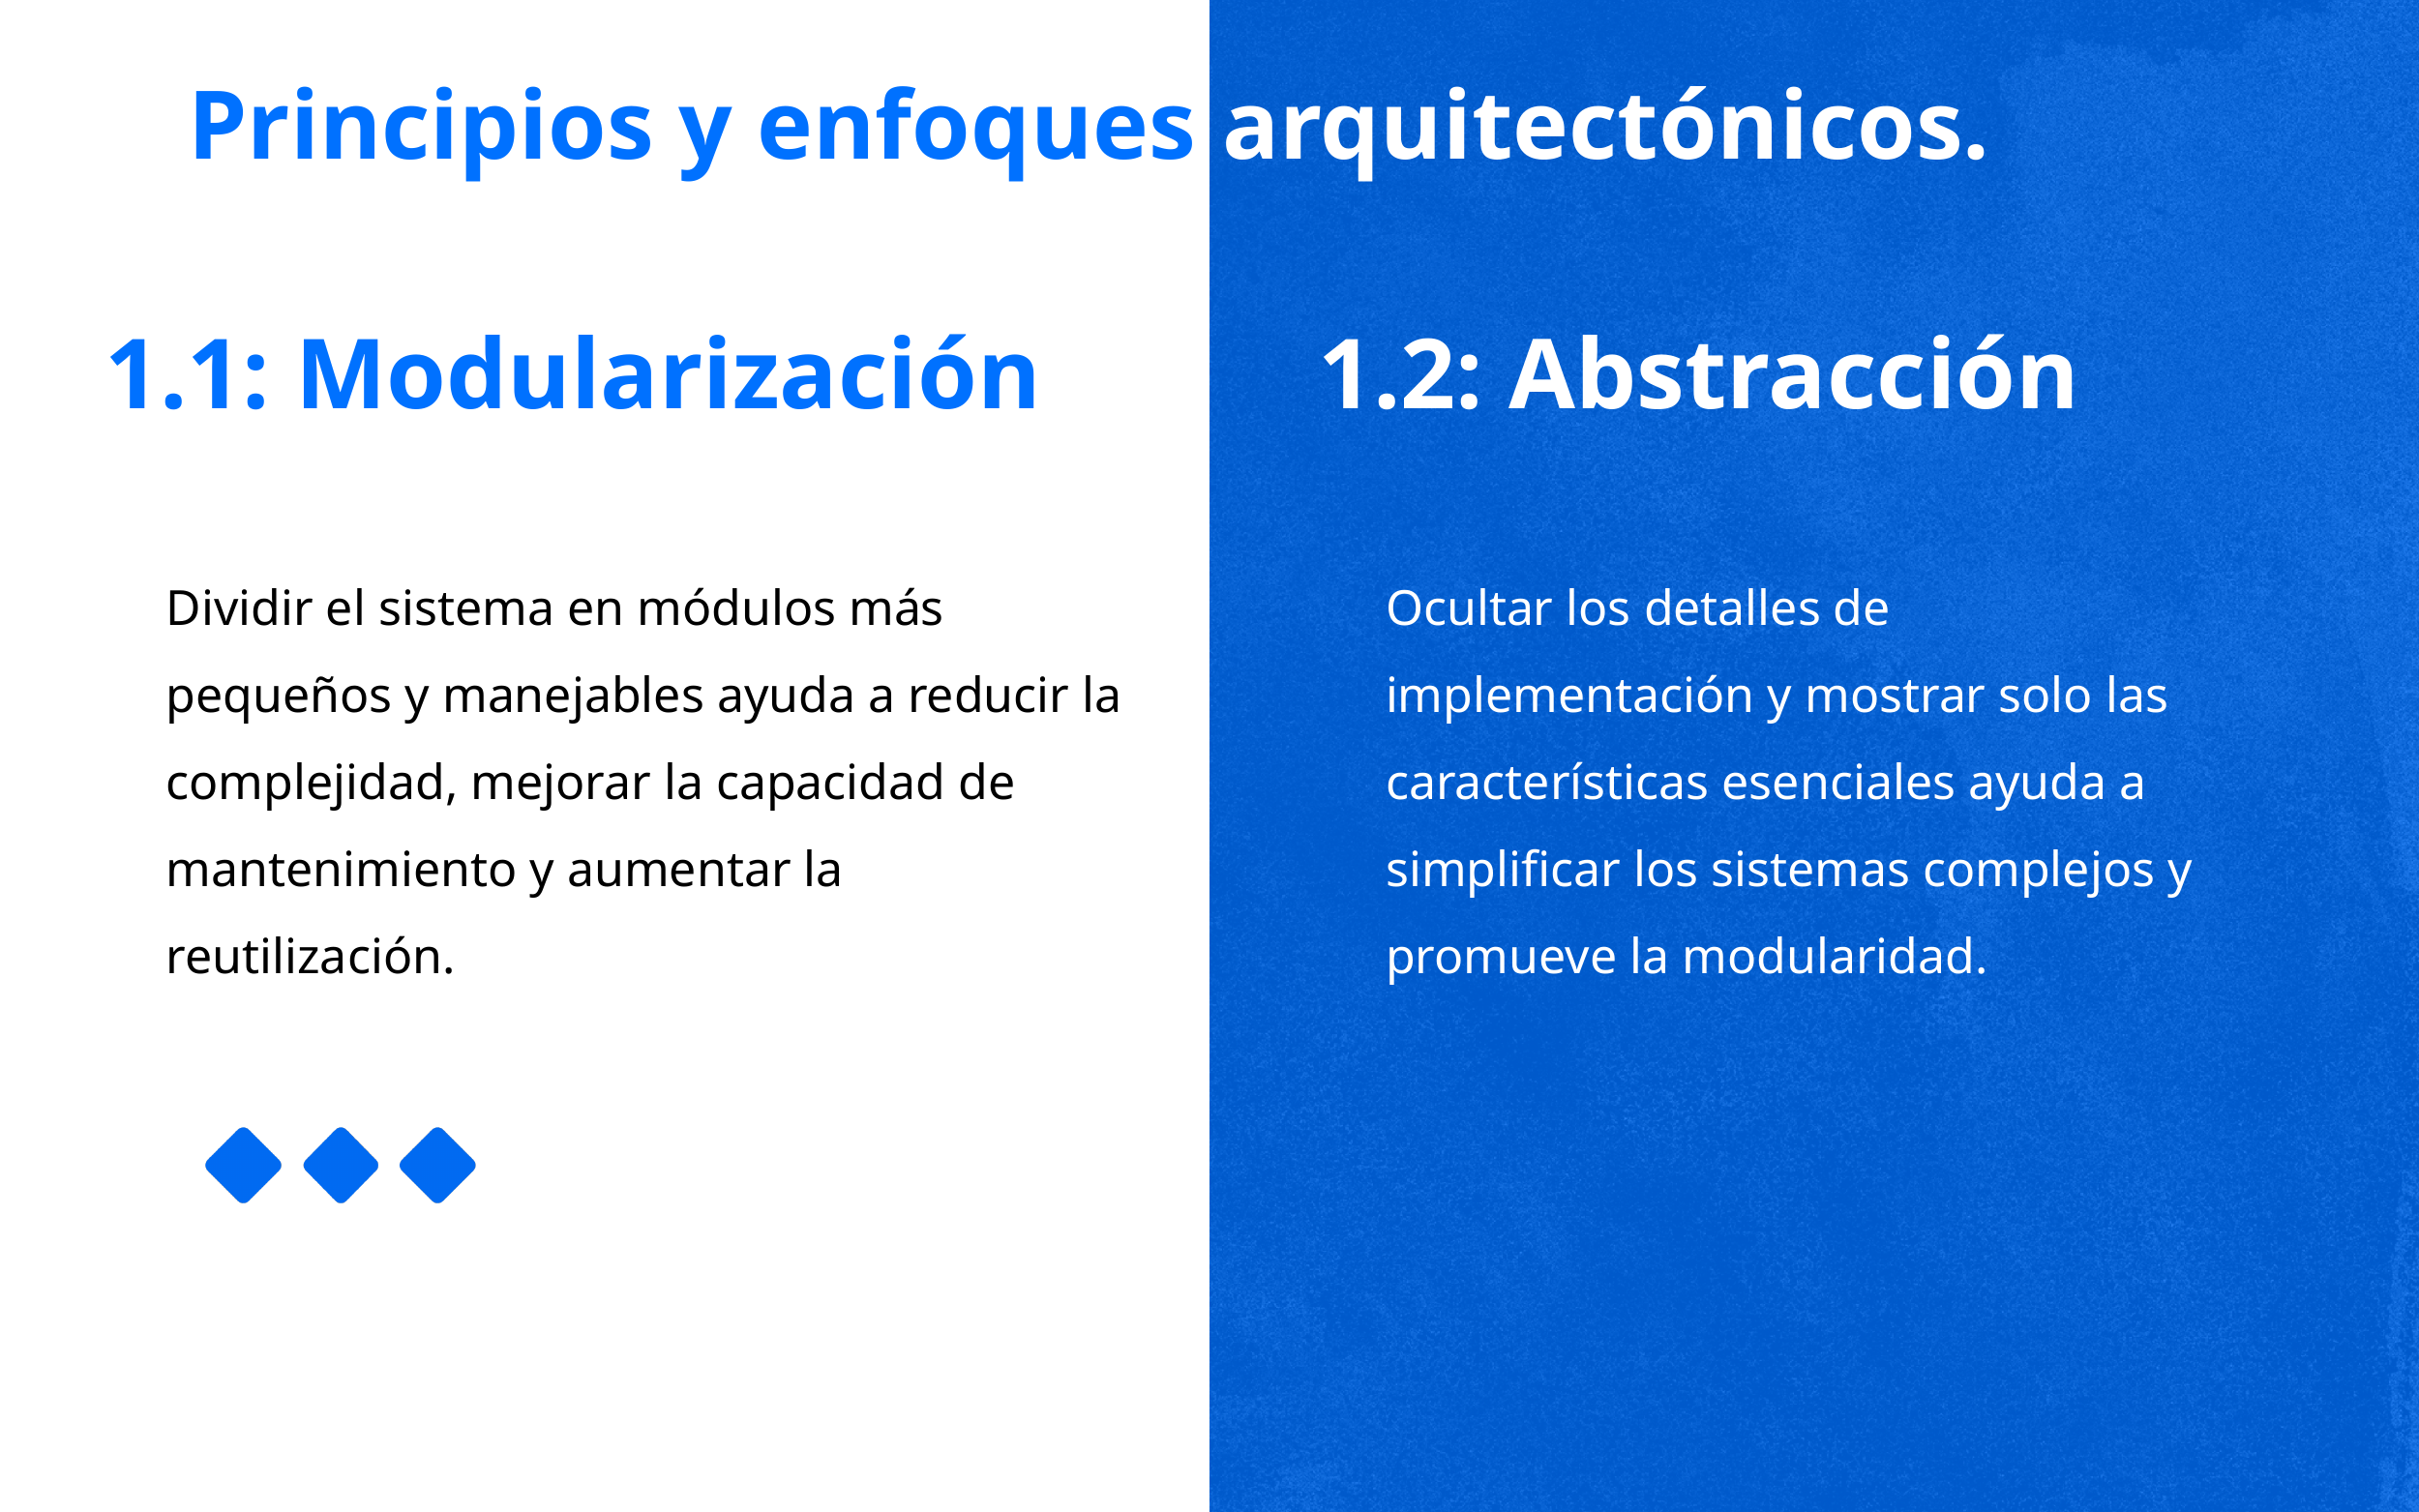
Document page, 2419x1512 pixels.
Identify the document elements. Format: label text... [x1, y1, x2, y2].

picture [396, 1123, 480, 1206]
picture [201, 1123, 284, 1206]
picture [1209, 0, 2419, 1512]
picture [298, 1123, 382, 1206]
text_box Principios y enfoques arquitectónicos. [188, 41, 1203, 275]
text_box 1.1: Modularización [105, 288, 1124, 521]
text_box Dividir el sistema en módulos más pequeños y manejables ayuda a reducir la complejidad, mejorar la capacidad de mantenimiento y aumentar la reutilización. [165, 548, 1140, 1093]
